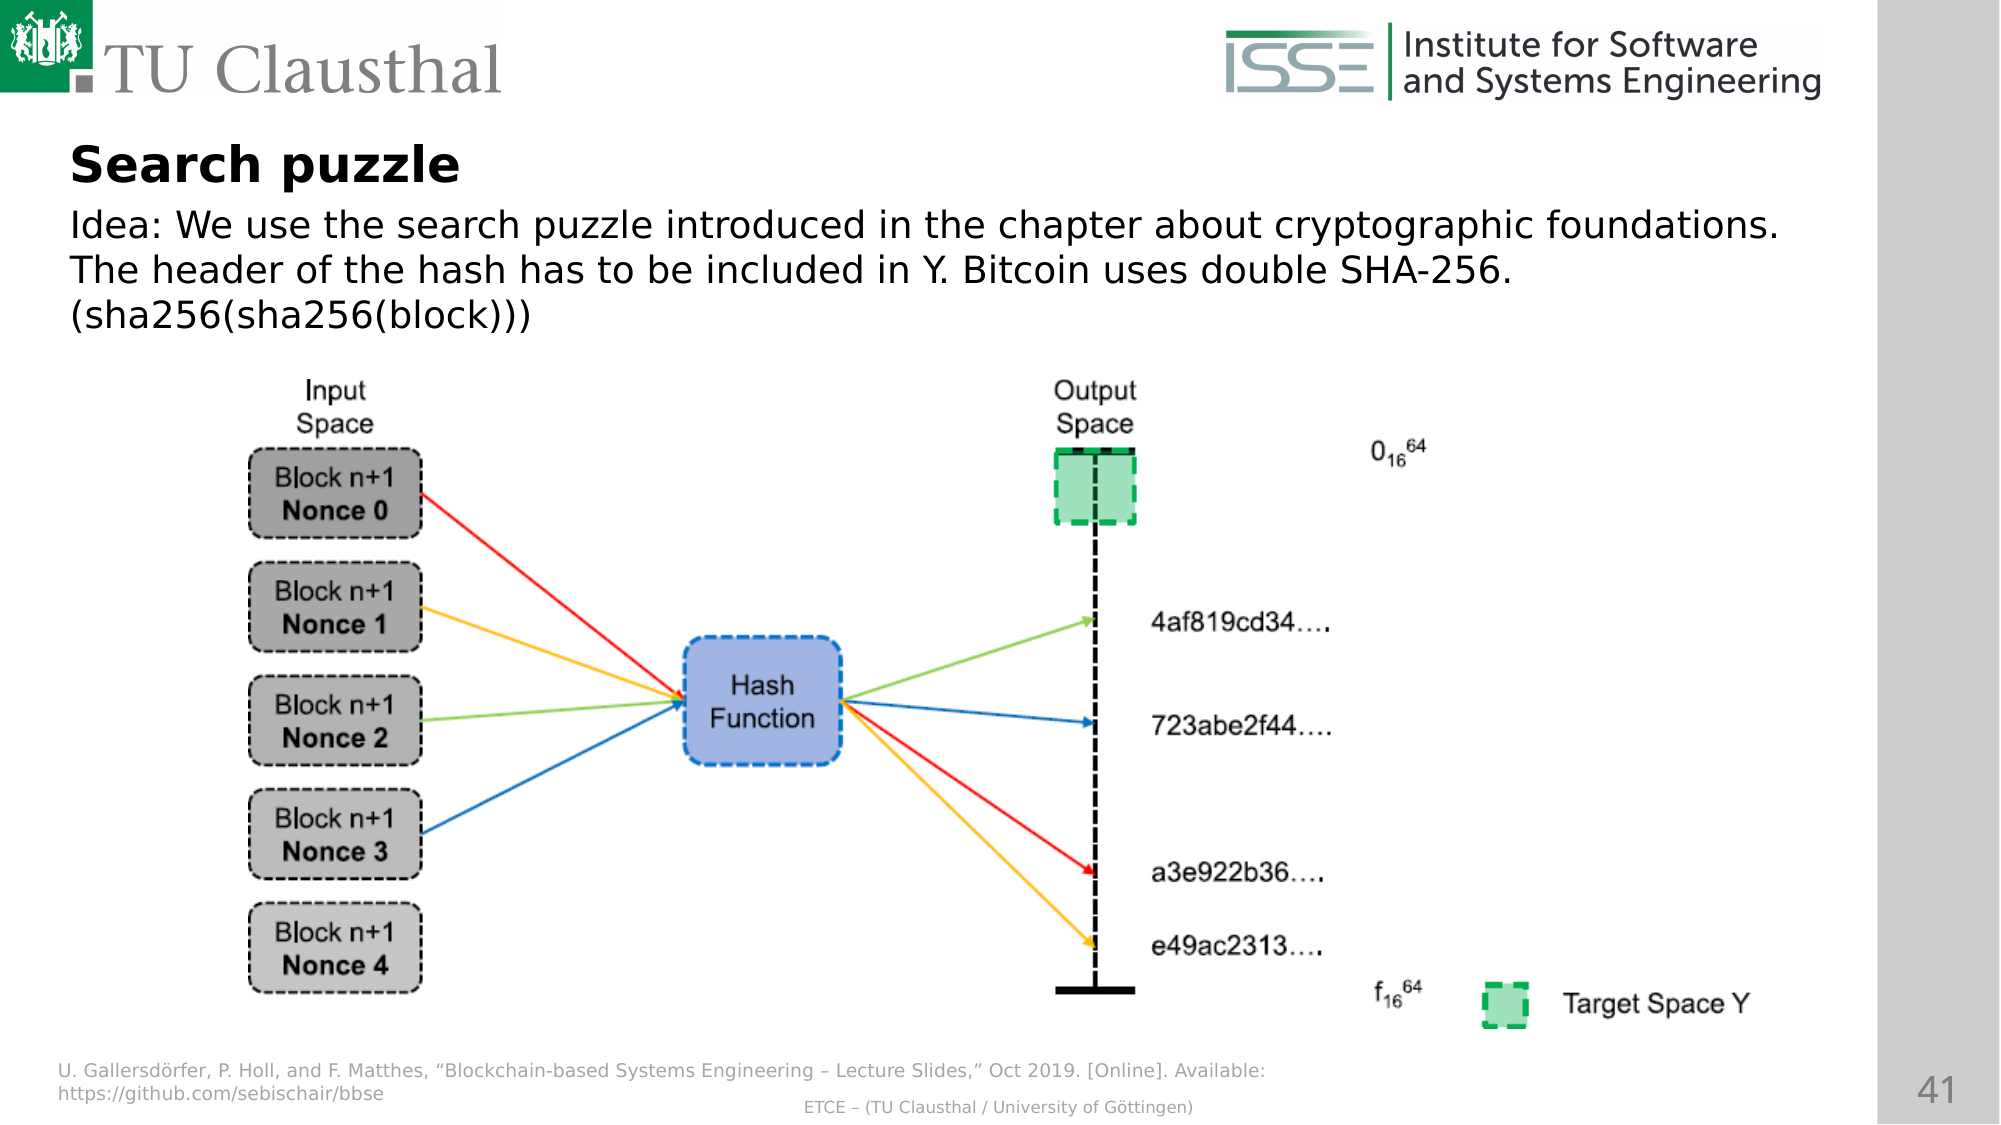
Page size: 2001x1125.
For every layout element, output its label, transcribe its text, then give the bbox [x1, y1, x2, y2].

picture [248, 378, 1751, 1029]
text_box Idea: We use the search puzzle introduced in the chapter about cryptographic foundations. The header of the hash has to be included in Y. Bitcoin uses double SHA-256. (sha256(sha256(block))) [55, 208, 1819, 330]
picture [0, 0, 501, 93]
text_box U. Gallersdörfer, P. Holl, and F. Matthes, “Blockchain-based Systems Engineering – Lecture Slides,” Oct 2019. [Online]. Available: https://github.com/sebischair/bbse [43, 1051, 1521, 1112]
picture [1218, 22, 1826, 107]
text_box Search puzzle [55, 125, 1819, 208]
